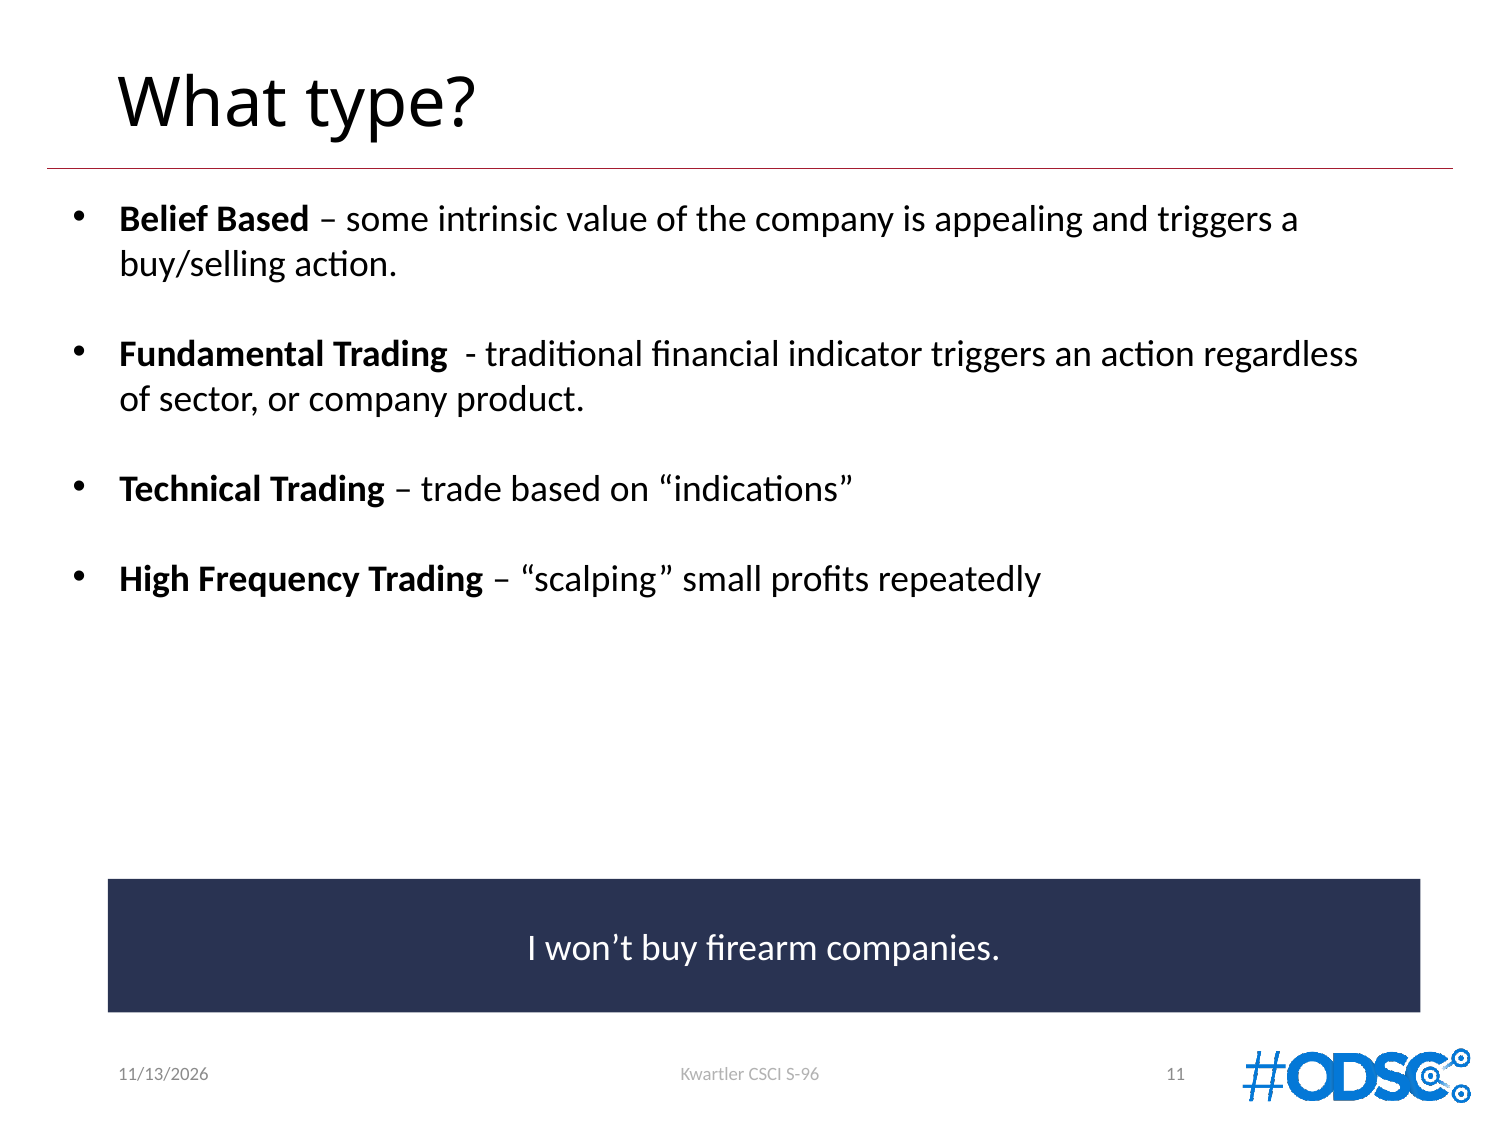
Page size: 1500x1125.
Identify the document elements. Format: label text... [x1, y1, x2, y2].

text_box I won’t buy firearm companies. [107, 878, 1421, 1013]
text_box Belief Based – some intrinsic value of the company is appealing and triggers a buy/selling action. Fundamental Trading - traditional financial indicator triggers an action regardless of sector, or company product. Technical Trading – trade based on “indications” High Frequency Trading – “scalping” small profits repeatedly [57, 186, 1390, 606]
title What type? [103, 59, 1397, 157]
picture [1225, 1038, 1480, 1116]
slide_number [103, 1042, 441, 1103]
footer Kwartler CSCI S-96 [496, 1042, 1004, 1103]
slide_number 11 [1059, 1042, 1200, 1103]
